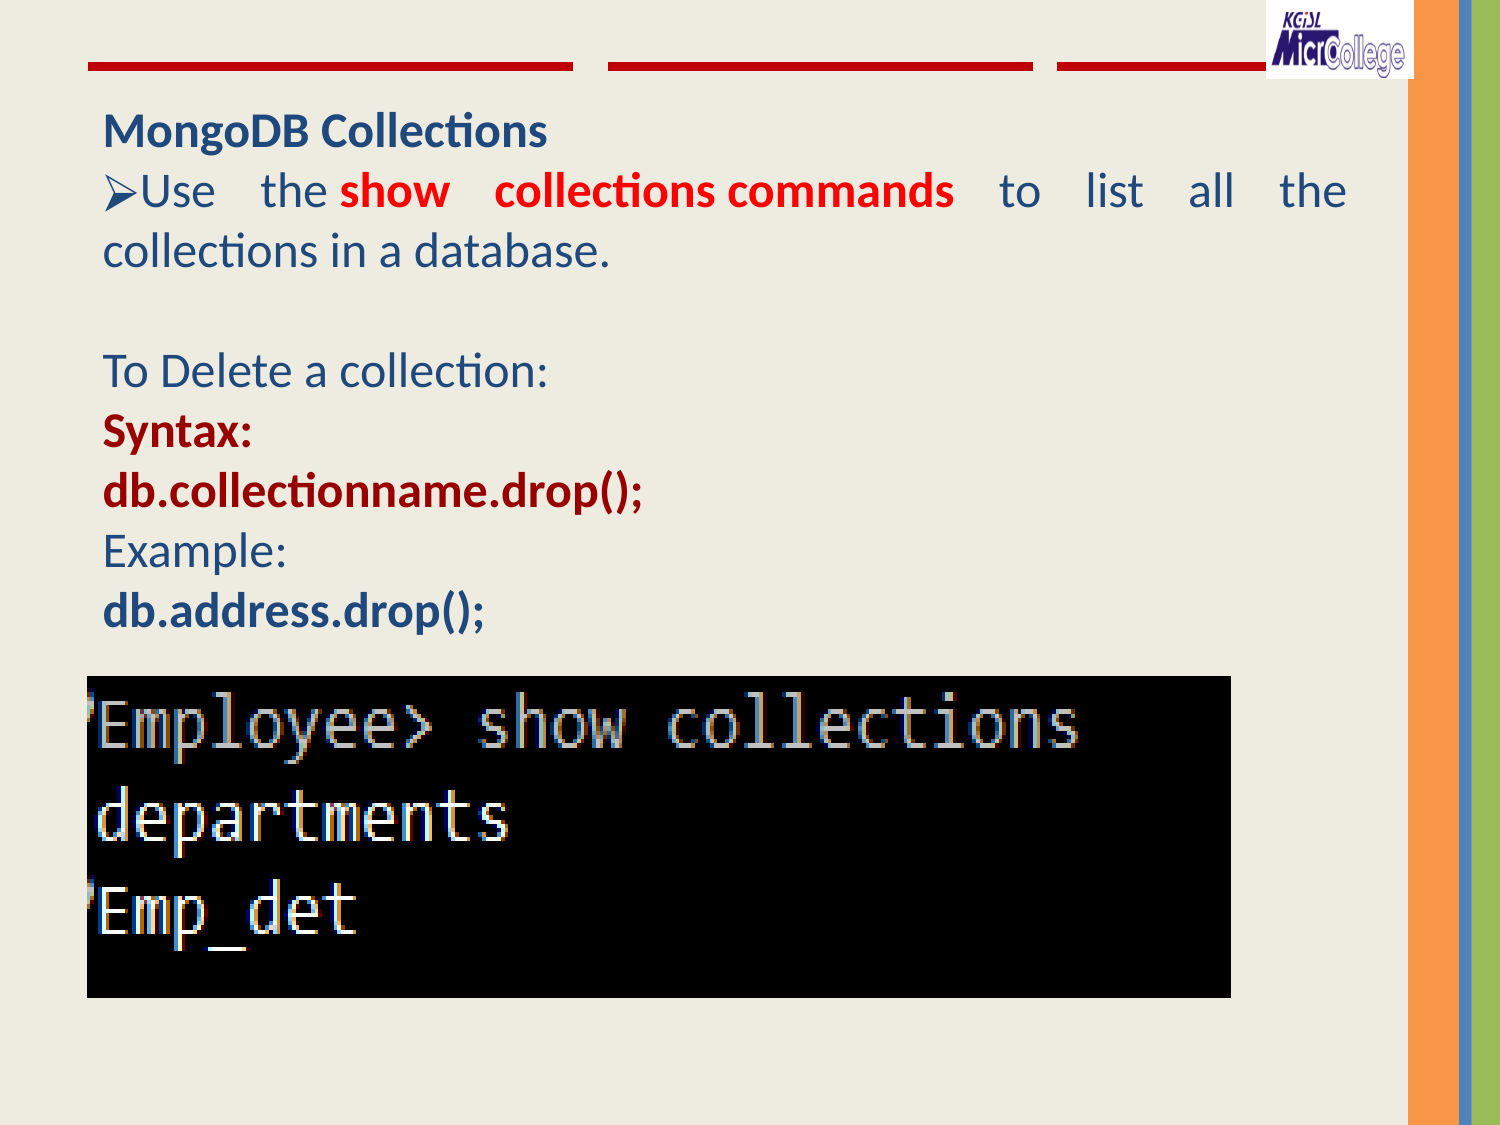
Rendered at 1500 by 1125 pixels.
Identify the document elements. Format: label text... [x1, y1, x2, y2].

list MongoDB Collections Use the show collections commands to list all the collections in a database. To Delete a collection: Syntax: db.collectionname.drop(); Example: db.address.drop(); [87, 90, 1363, 1100]
picture [87, 676, 1231, 998]
picture [1266, 0, 1415, 79]
